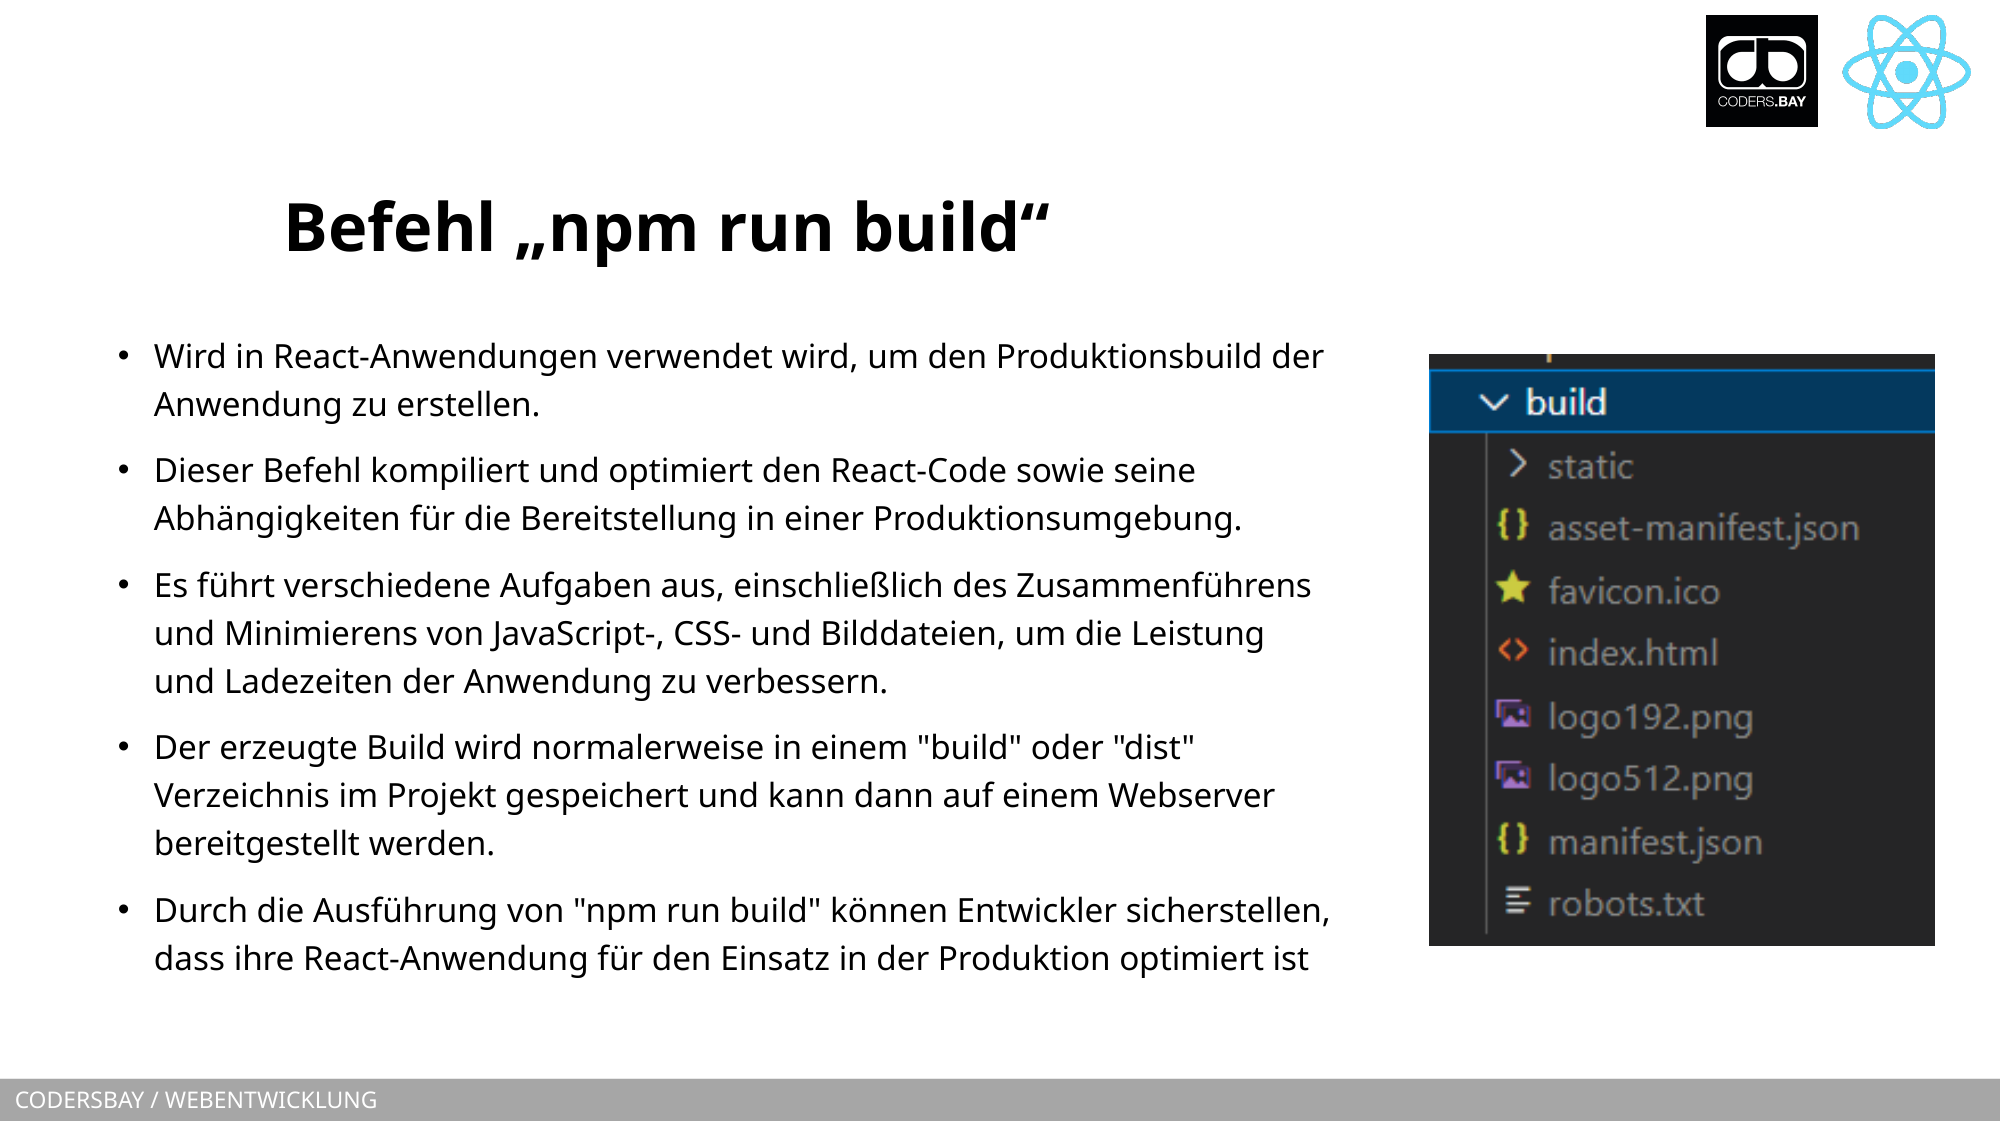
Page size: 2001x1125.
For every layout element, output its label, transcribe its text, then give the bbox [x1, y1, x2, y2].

picture [1429, 354, 1935, 946]
picture [1841, 15, 1972, 129]
title Befehl „npm run build“ [268, 112, 1732, 338]
list Wird in React-Anwendungen verwendet wird, um den Produktionsbuild der Anwendung zu erstellen. Dieser Befehl kompiliert und optimiert den React-Code sowie seine Abhängigkeiten für die Bereitstellung in einer Produktionsumgebung. Es führt verschiedene Aufgaben aus, einschließlich des Zusammenführens und Minimierens von JavaScript-, CSS- und Bilddateien, um die Leistung und Ladezeiten der Anwendung zu verbessern. Der erzeugte Build wird normalerweise in einem "build" oder "dist" Verzeichnis im Projekt gespeichert und kann dann auf einem Webserver bereitgestellt werden. Durch die Ausführung von "npm run build" können Entwickler sicherstellen, dass ihre React-Anwendung für den Einsatz in der Produktion optimiert ist [102, 319, 1349, 1030]
picture [1706, 15, 1818, 127]
